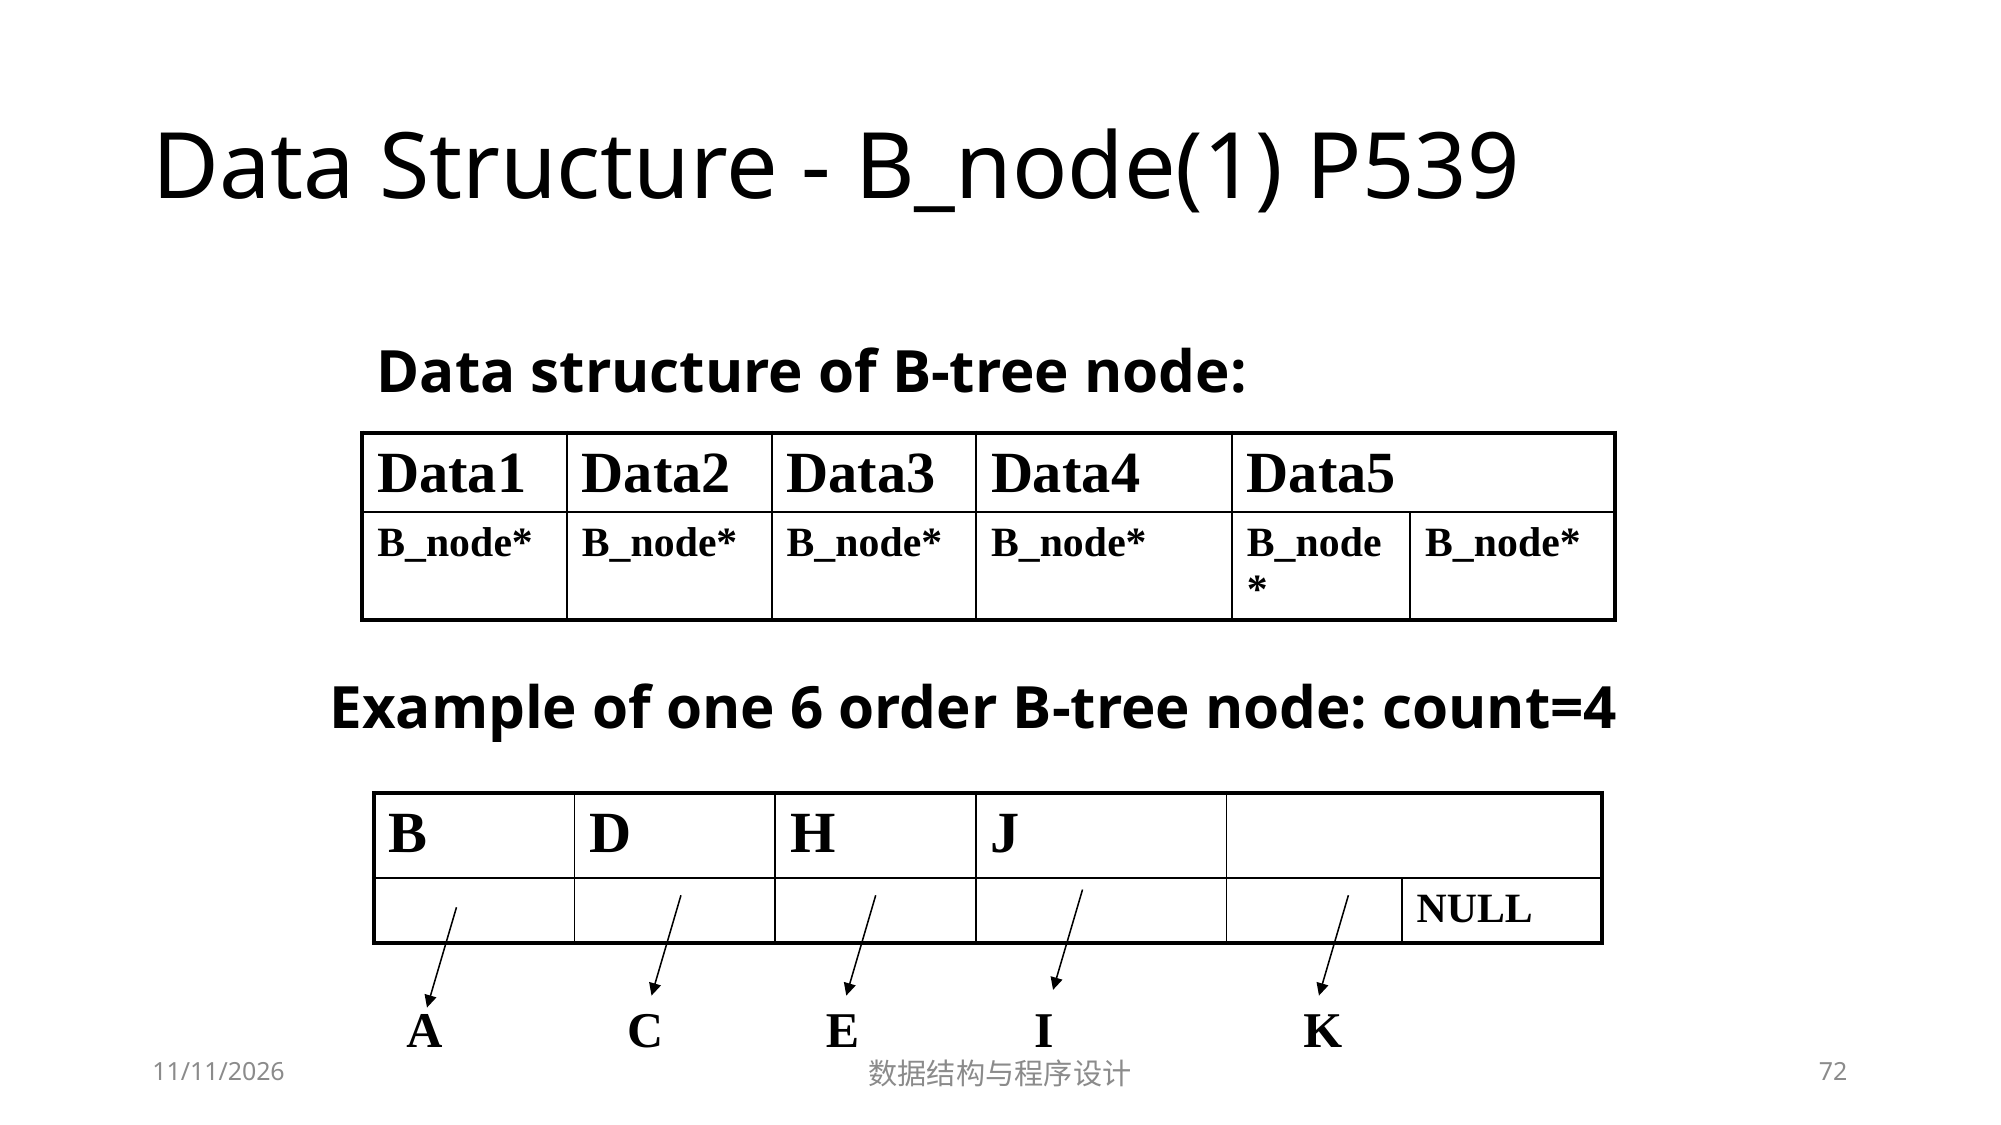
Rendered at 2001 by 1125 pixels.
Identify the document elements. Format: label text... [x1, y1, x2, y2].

table_header Data1 [364, 435, 566, 511]
table_header Data3 [773, 435, 975, 511]
text_box [649, 895, 682, 996]
table_cell [1227, 879, 1401, 941]
text_box [1050, 889, 1083, 990]
footer 数据结构与程序设计 [662, 1065, 1338, 1103]
text_box Example of one 6 order B-tree node: count=4 [314, 663, 1709, 748]
text_box [843, 895, 876, 996]
table_cell B_node* [977, 513, 1231, 618]
table_cell B_node* [773, 513, 975, 618]
table_header Data4 [977, 435, 1231, 511]
table_header D [575, 795, 774, 877]
table_cell [776, 879, 975, 941]
table_cell B_node* [1233, 513, 1409, 618]
table_cell [575, 879, 774, 941]
table_header J [977, 795, 1226, 877]
table_cell B_node* [364, 513, 566, 618]
table_header Data5 [1233, 435, 1613, 511]
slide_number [137, 1042, 588, 1103]
table_header H [776, 795, 975, 877]
text_box [424, 907, 457, 1008]
table_cell [977, 879, 1226, 941]
table_cell B_node* [568, 513, 771, 618]
table_header B [376, 795, 574, 877]
table_cell [376, 879, 574, 941]
table_header [1227, 795, 1600, 877]
table_cell B_node* [1411, 513, 1613, 618]
text_box A C E I K [391, 989, 1644, 1065]
table_header Data2 [568, 435, 771, 511]
text_box [1316, 895, 1349, 996]
slide_number 72 [1412, 1042, 1863, 1103]
title Data Structure - B_node(1) P539 [137, 59, 1863, 278]
text_box Data structure of B-tree node: [362, 326, 1343, 411]
table_cell NULL [1403, 879, 1600, 941]
